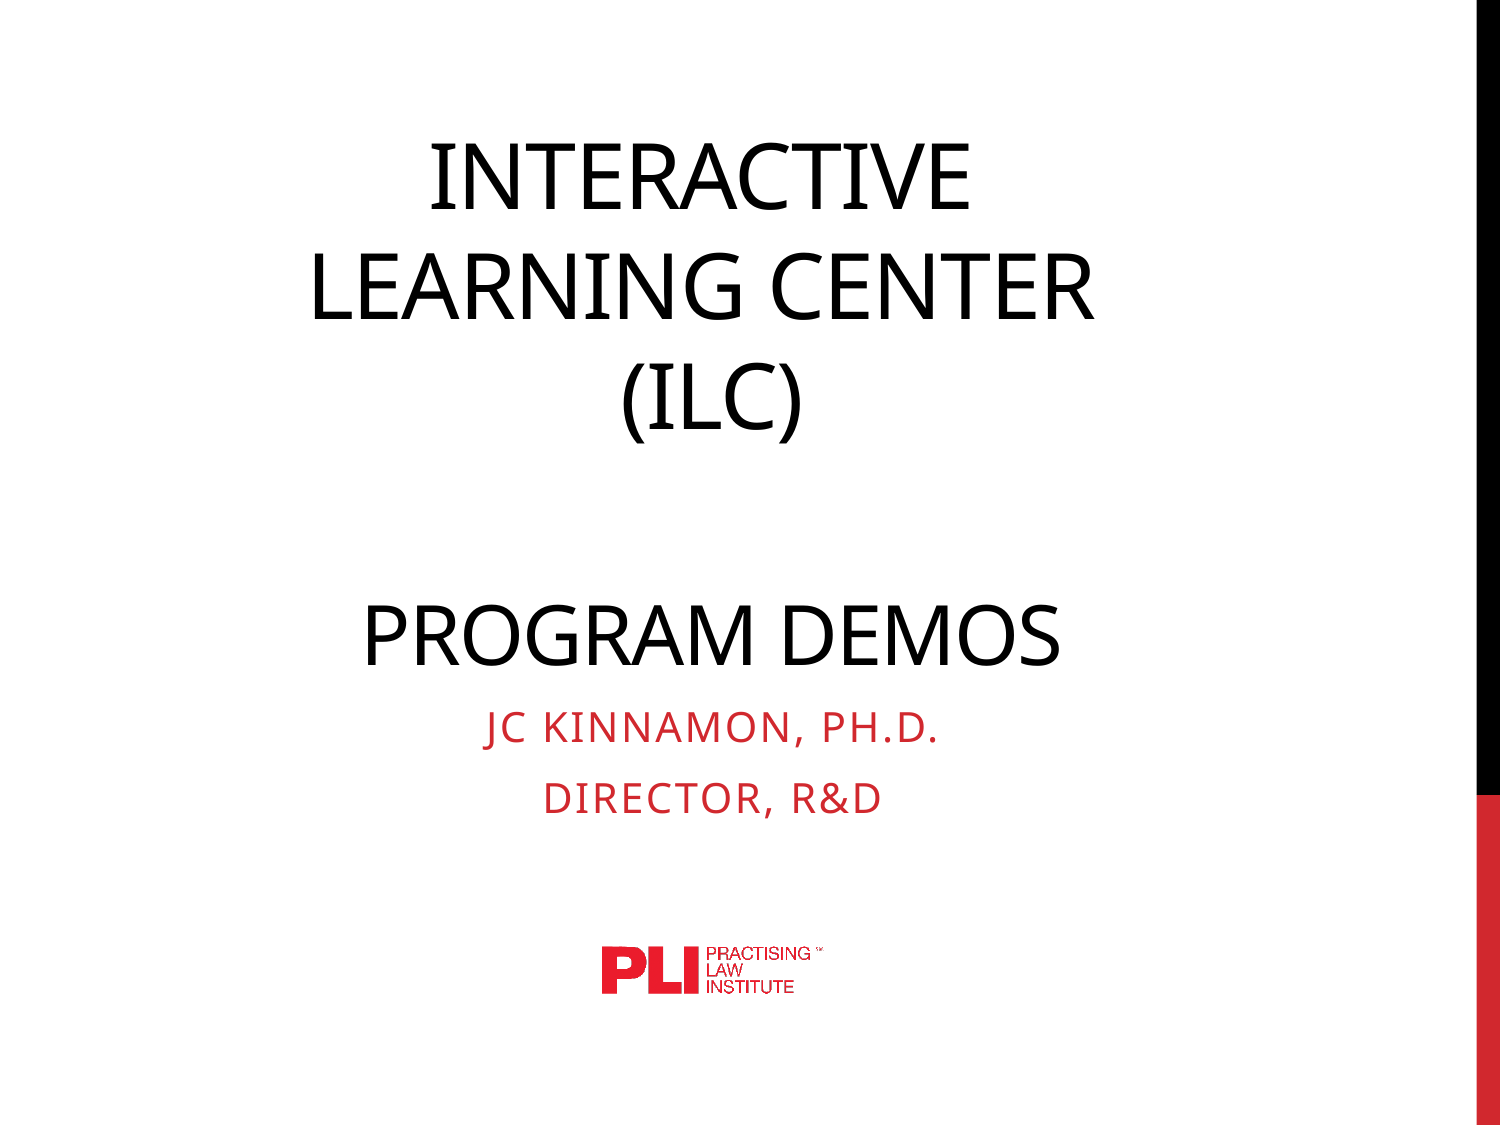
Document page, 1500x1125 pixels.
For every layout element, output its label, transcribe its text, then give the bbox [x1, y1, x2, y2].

subtitle jc kinnamon, ph.d. Director, r&D [413, 693, 1012, 832]
picture [594, 936, 831, 1006]
title Interactive learning center (ilc) program demos [75, 37, 1350, 863]
